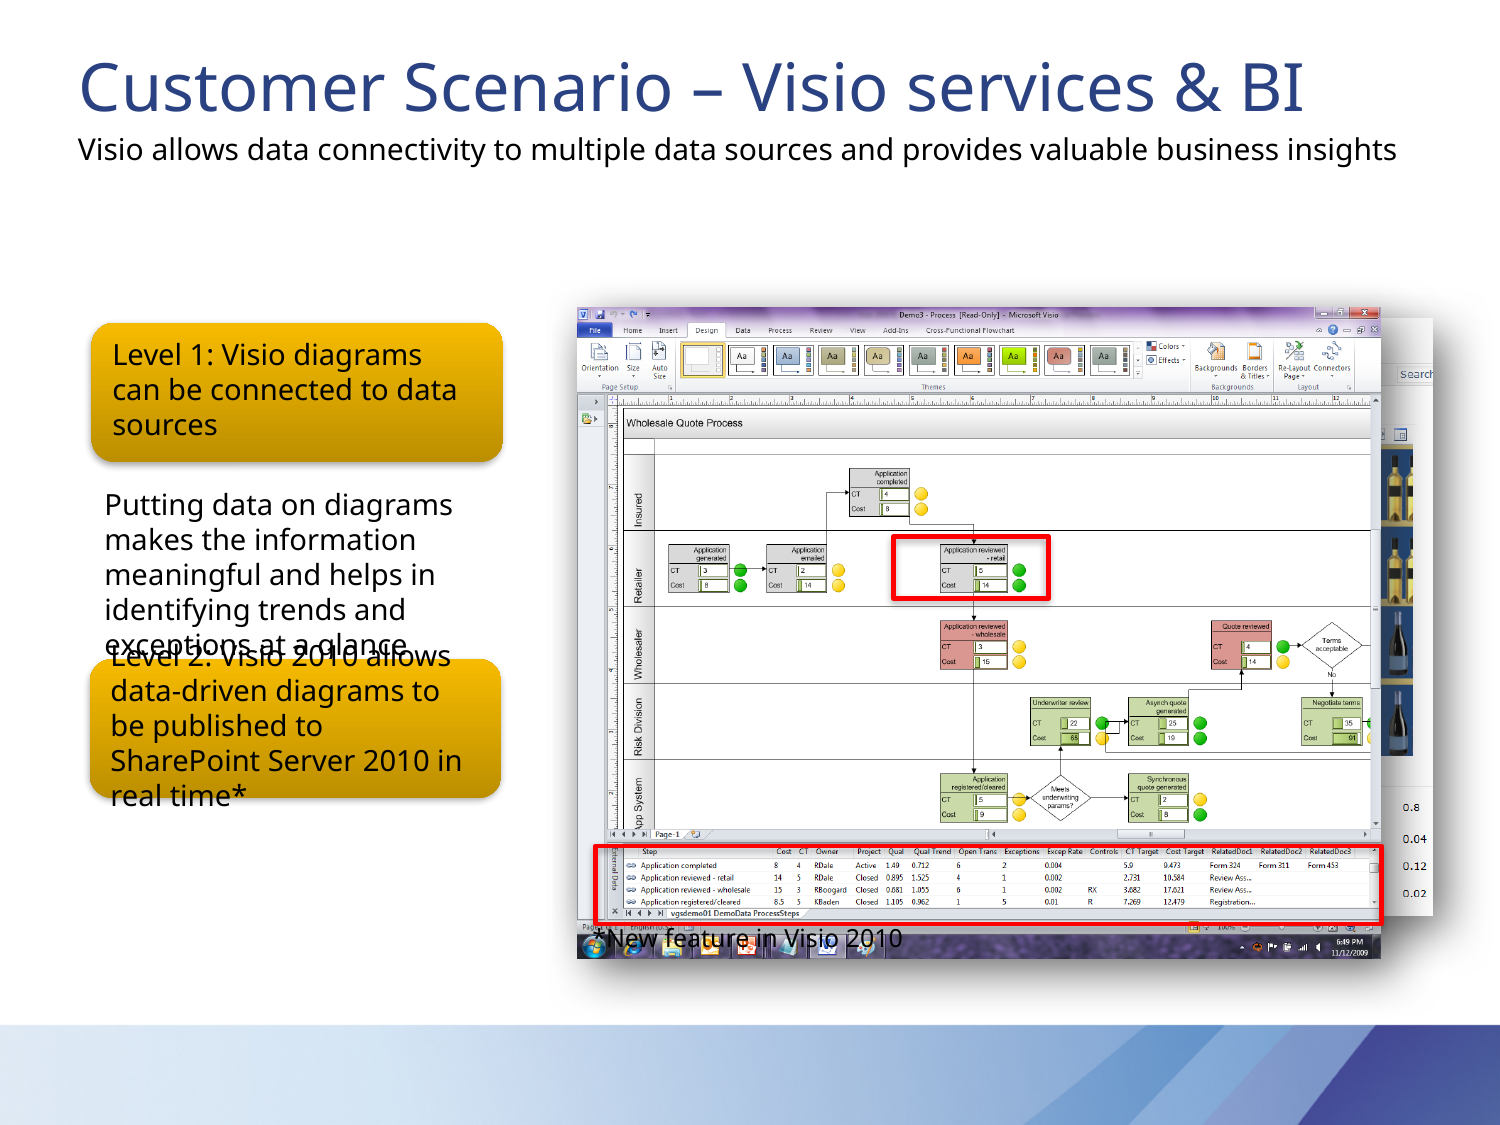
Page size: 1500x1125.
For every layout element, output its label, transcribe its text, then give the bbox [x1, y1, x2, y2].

title Customer Scenario – Visio services & BI [63, 37, 1436, 111]
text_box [89, 658, 502, 799]
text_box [91, 322, 504, 463]
list Visio allows data connectivity to multiple data sources and provides valuable business insights [62, 123, 1439, 183]
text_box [577, 306, 1382, 959]
text_box Putting data on diagrams makes the information meaningful and helps in identifying trends and exceptions at a glance [89, 478, 549, 669]
picture [0, 0, 1500, 1125]
